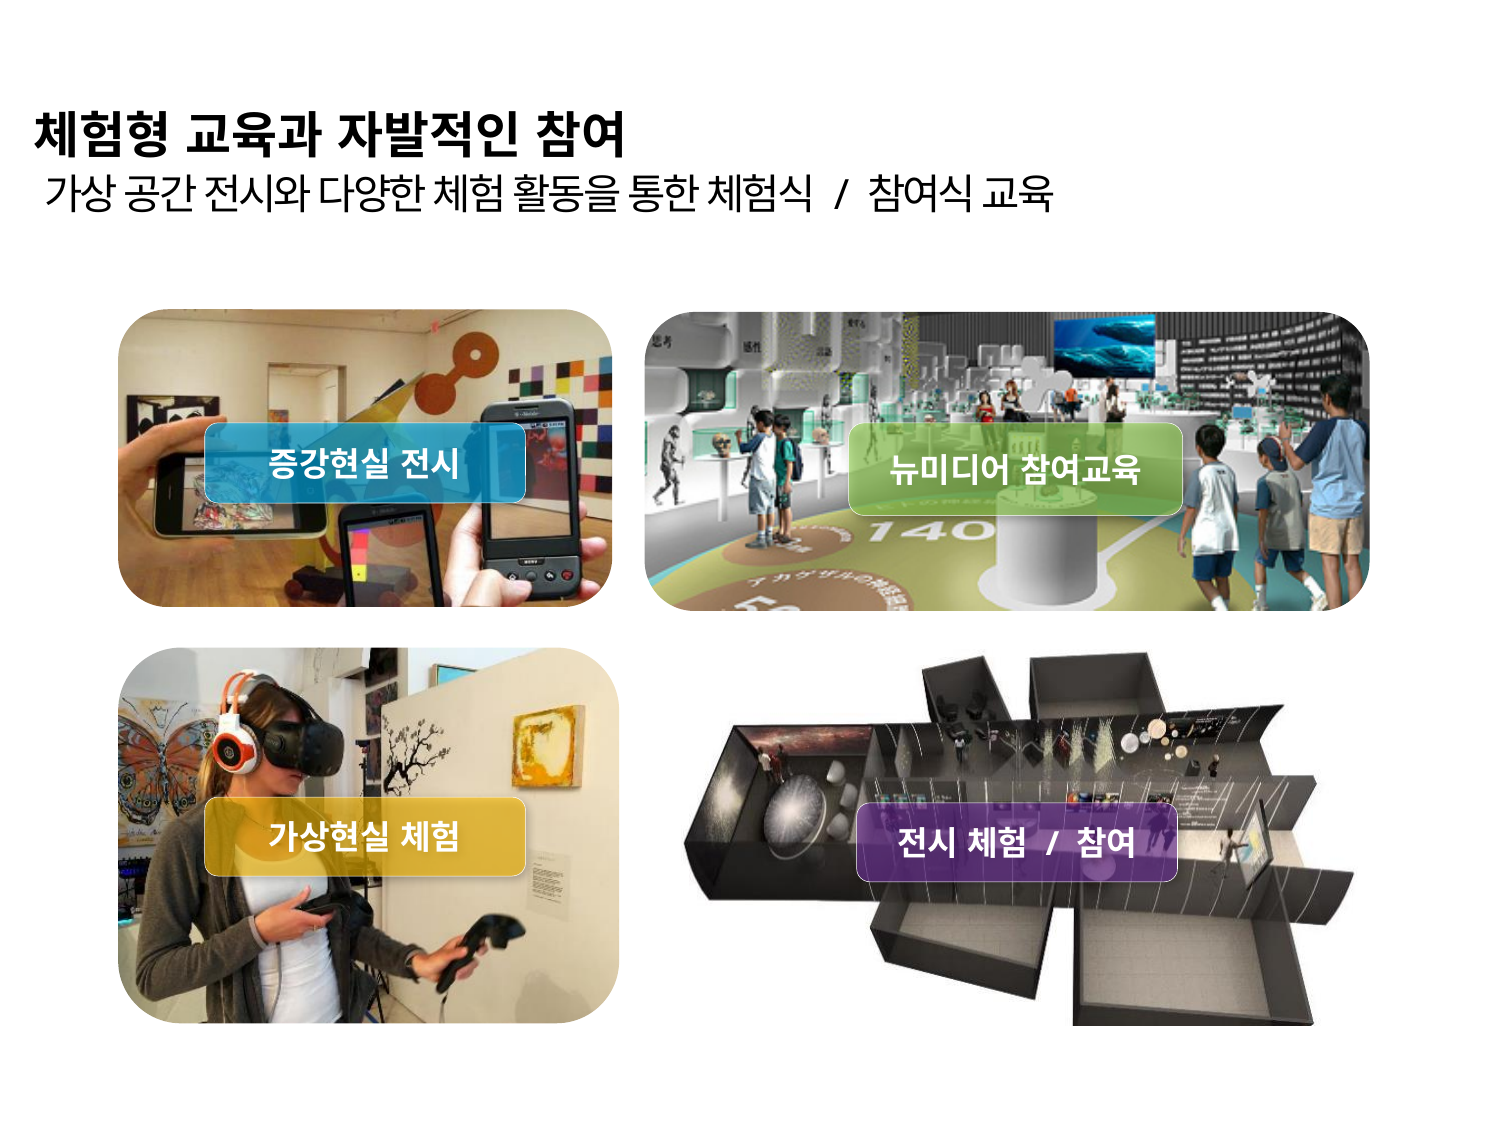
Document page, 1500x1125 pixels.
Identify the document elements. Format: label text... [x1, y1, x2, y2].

picture [644, 311, 1370, 611]
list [118, 309, 613, 608]
text_box 체험형 교육과 자발적인 참여 [18, 95, 656, 171]
picture [118, 647, 620, 1024]
text_box 가상 공간 전시와 다양한 체험 활동을 통한 체험식 / 참여식 교육 [29, 160, 1459, 226]
picture [673, 633, 1358, 1026]
